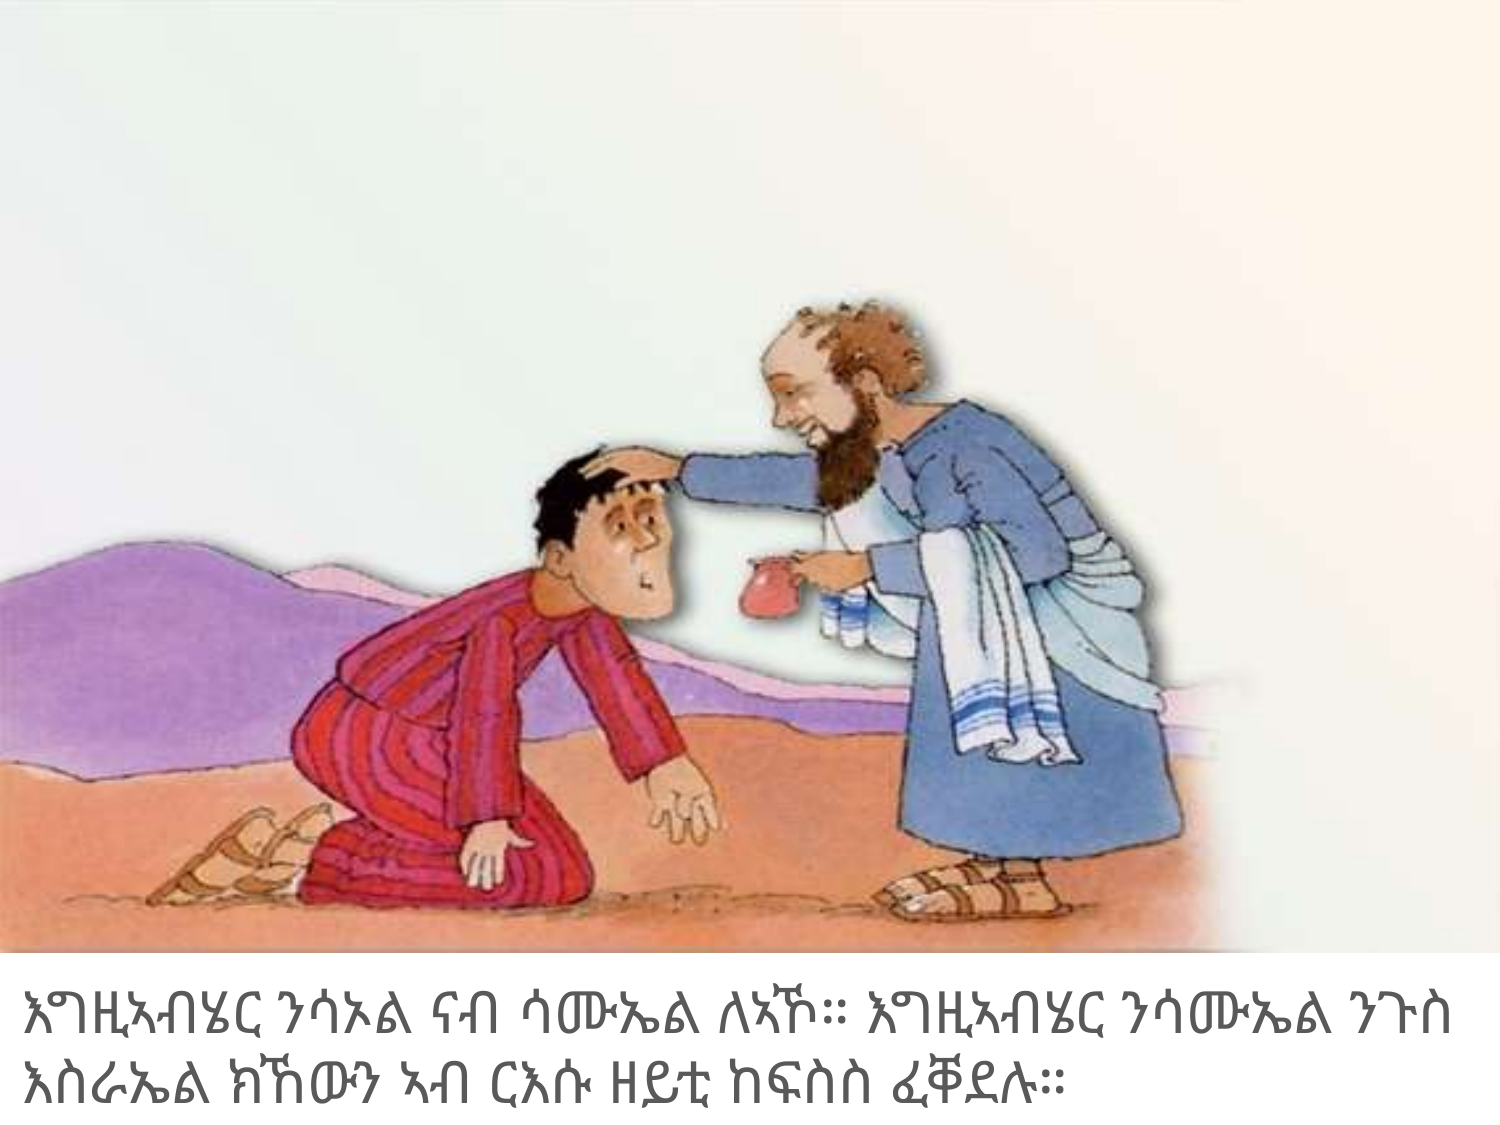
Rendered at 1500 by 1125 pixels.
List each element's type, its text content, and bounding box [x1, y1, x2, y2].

text_box እግዚኣብሄር ንሳኦል ናብ ሳሙኤል ለኣኾ። እግዚኣብሄር ንሳሙኤል ንጉስ እስራኤል ክኸውን ኣብ ርእሱ ዘይቲ ከፍስስ ፈቐደሉ። [7, 967, 1493, 1123]
picture [0, 0, 1500, 953]
